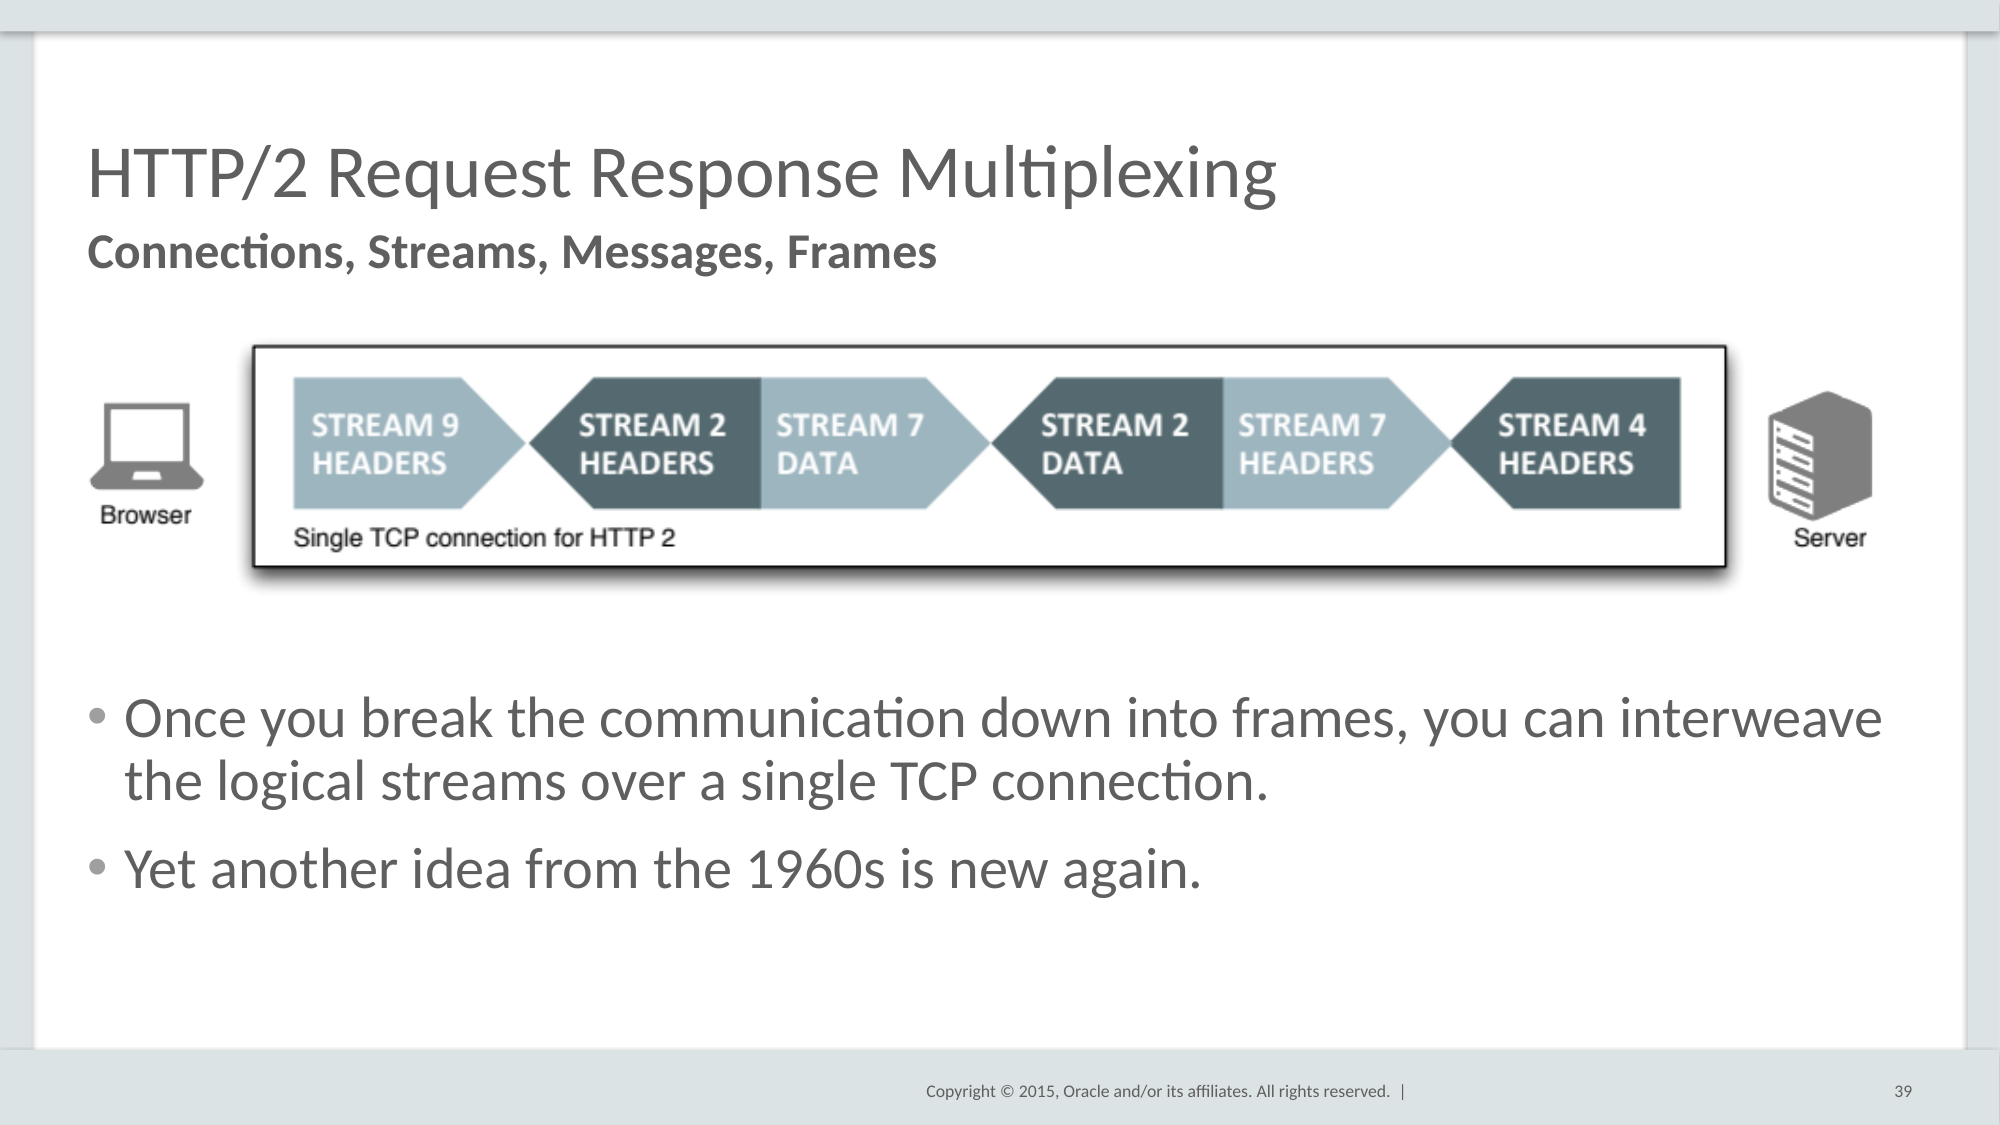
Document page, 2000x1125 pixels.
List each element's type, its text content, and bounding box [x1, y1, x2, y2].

slide_number 39 [1849, 1075, 1913, 1106]
list Connections, Streams, Messages, Frames [87, 225, 1913, 282]
title HTTP/2 Request Response Multiplexing [87, 66, 1913, 213]
list Once you break the communication down into frames, you can interweave the logical streams over a single TCP connection. Yet another idea from the 1960s is new again. [87, 687, 1913, 975]
picture [62, 327, 1915, 601]
